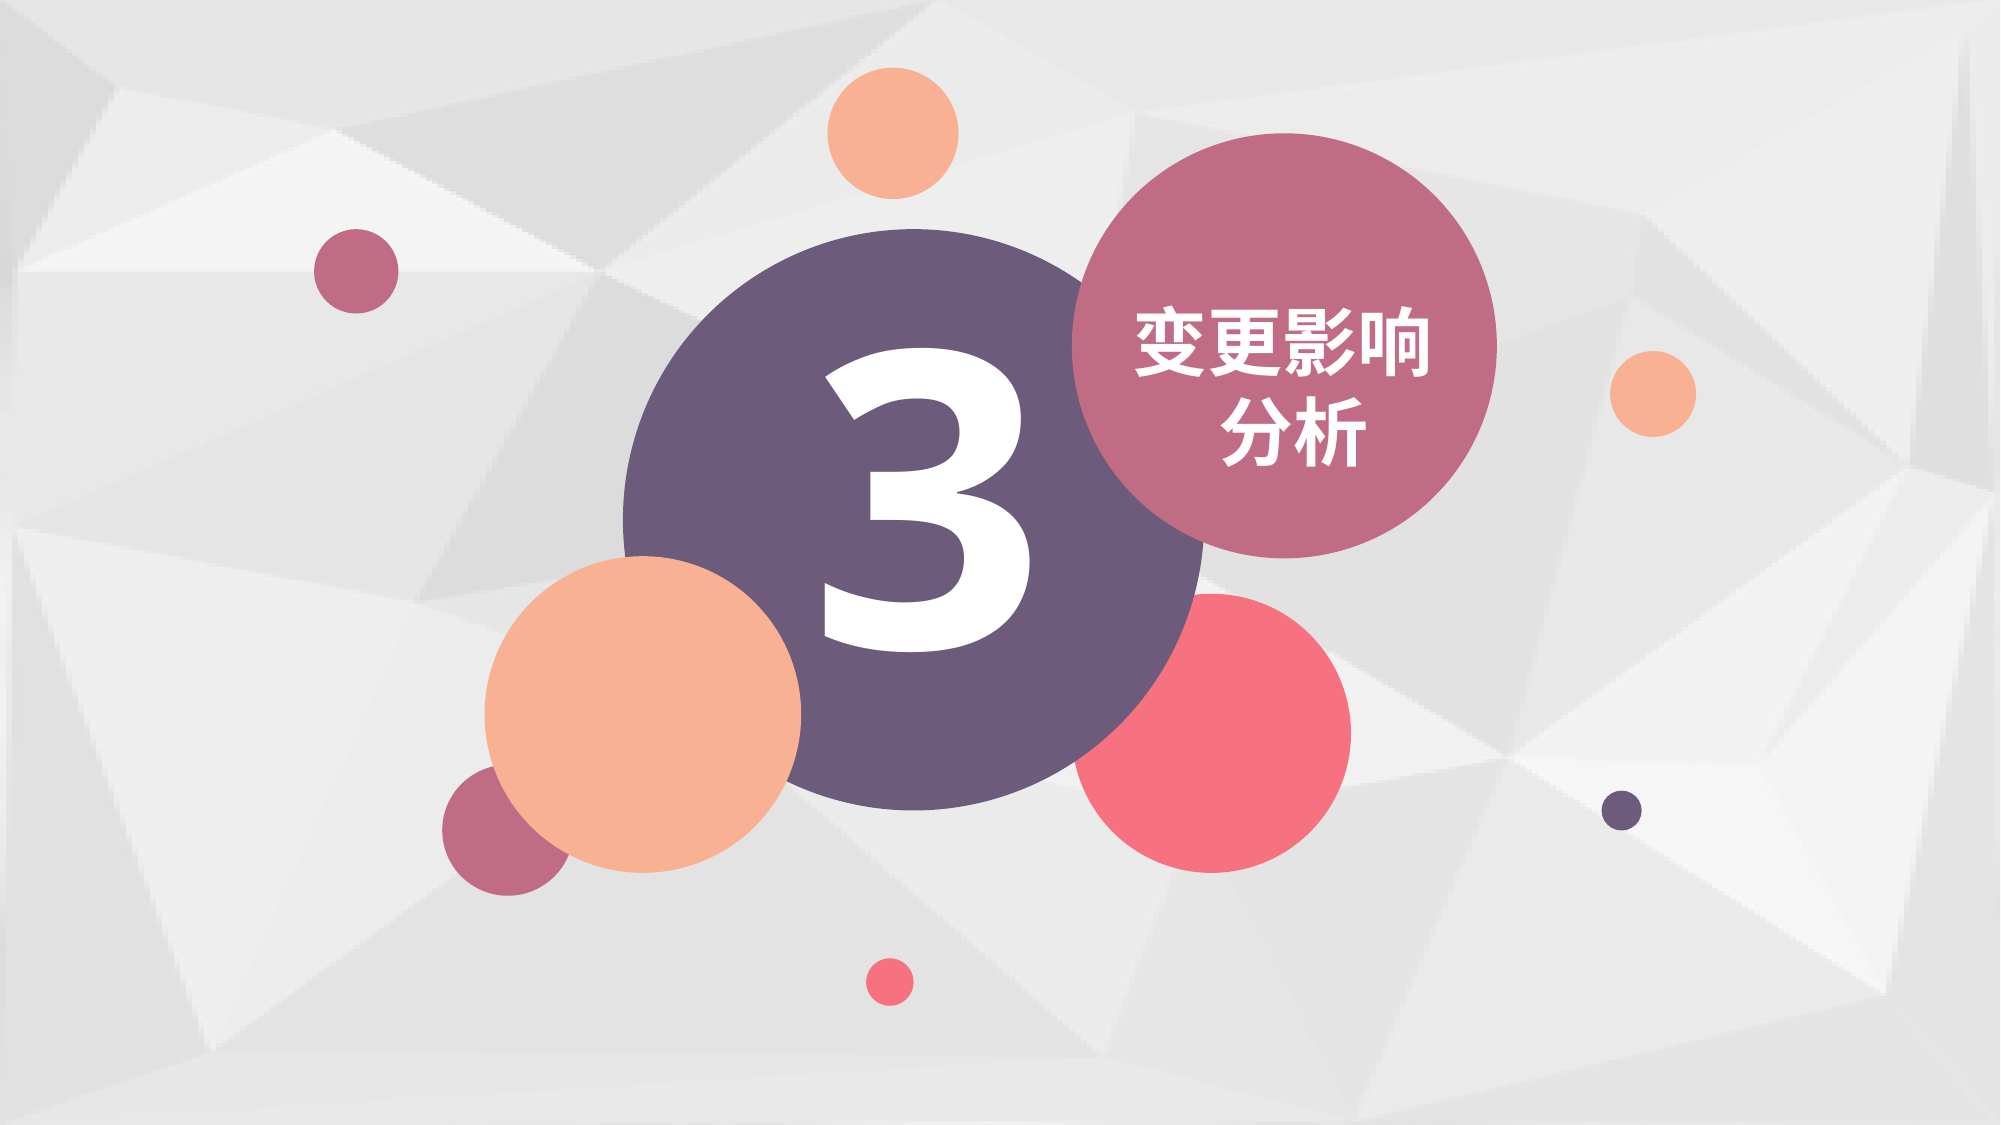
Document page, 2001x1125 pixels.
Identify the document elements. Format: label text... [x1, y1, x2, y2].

text_box [1075, 593, 1352, 873]
picture [0, 0, 2001, 1125]
text_box [1071, 133, 1497, 482]
text_box [314, 229, 399, 314]
text_box [1610, 351, 1697, 437]
text_box [1122, 483, 1447, 559]
text_box [442, 766, 569, 896]
text_box 变更影响 分析 [1117, 287, 1448, 483]
text_box [827, 67, 959, 200]
text_box 3 [794, 227, 1062, 740]
text_box [787, 269, 1204, 811]
text_box [1601, 790, 1642, 831]
text_box [484, 556, 800, 873]
text_box [866, 958, 914, 1006]
text_box [622, 254, 794, 664]
